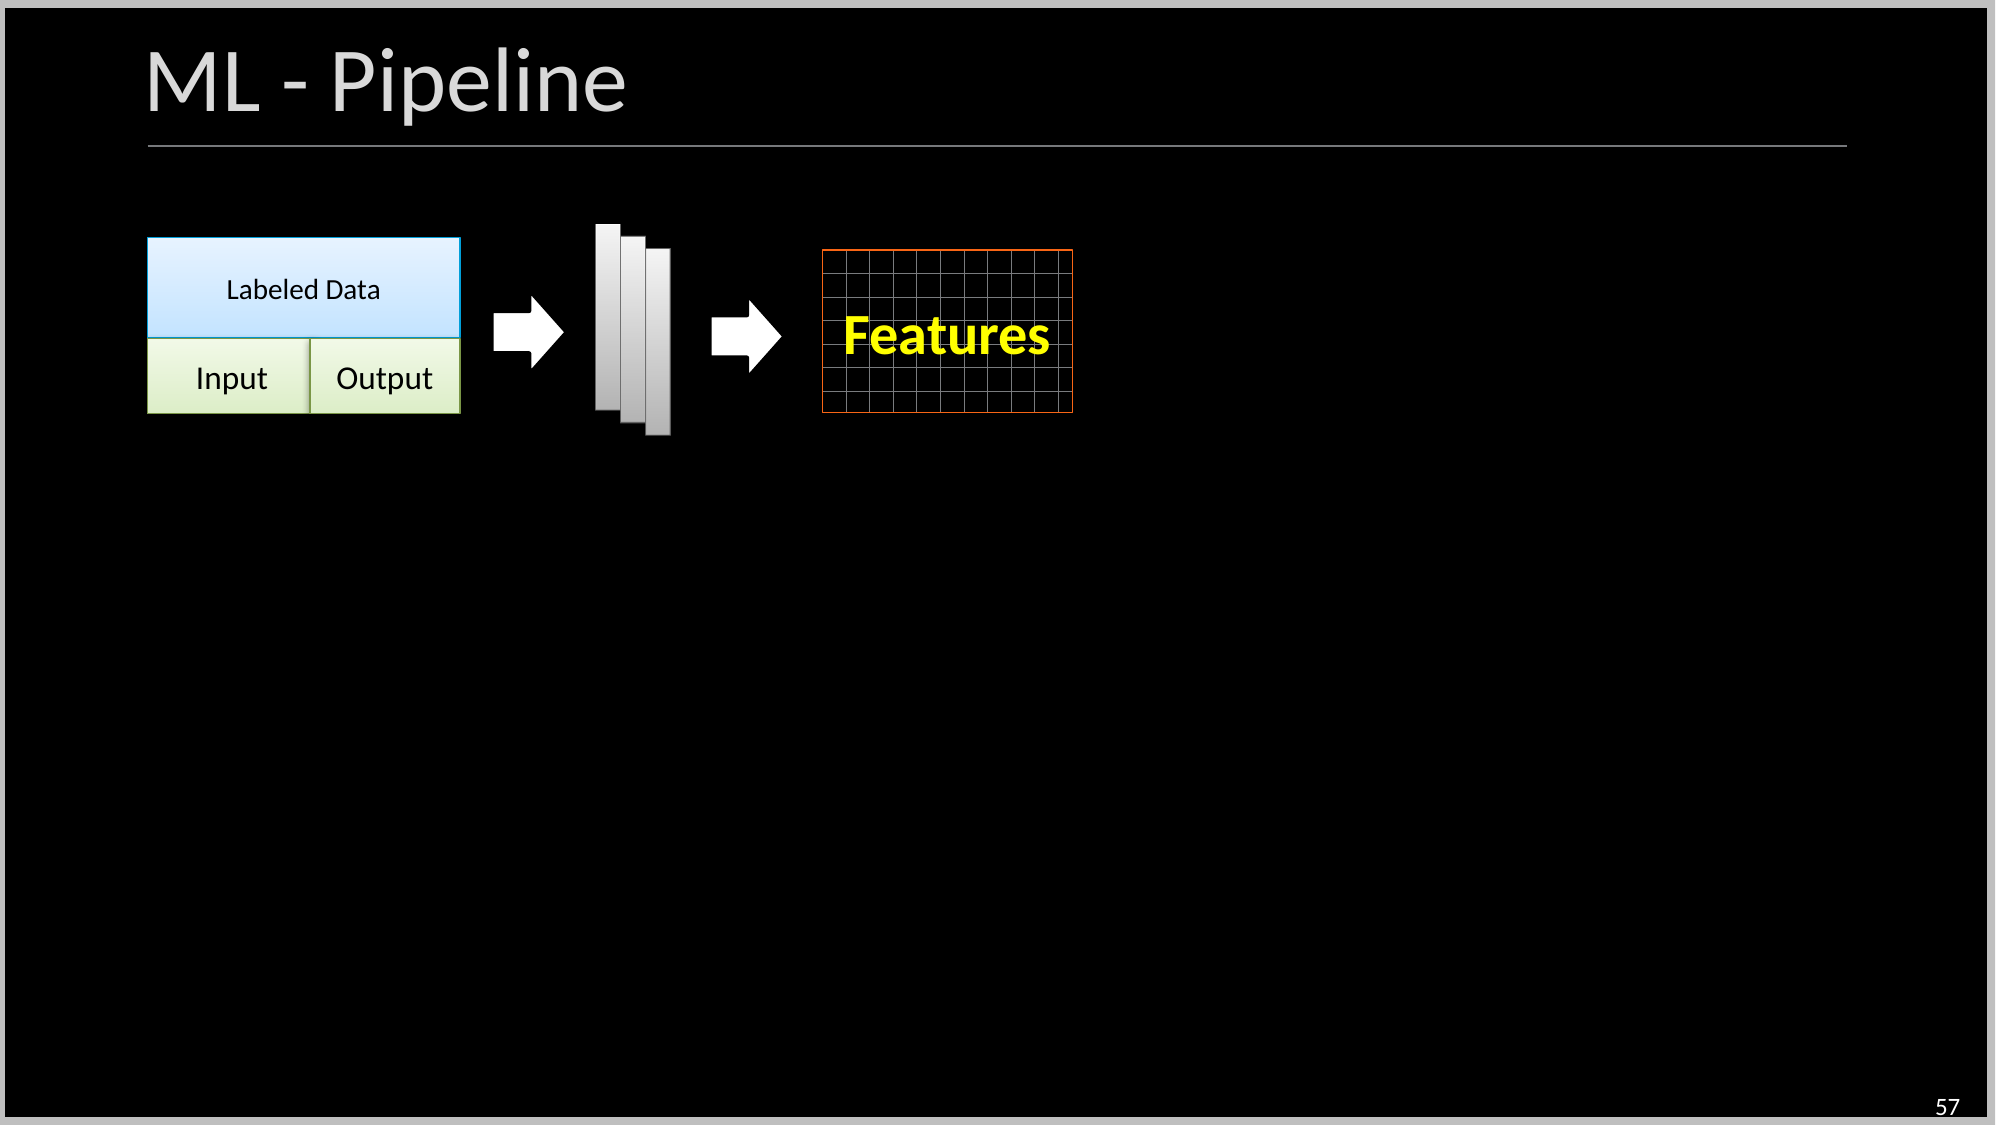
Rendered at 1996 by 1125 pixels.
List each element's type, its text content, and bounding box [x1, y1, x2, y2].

text_box Labeled Data [147, 237, 461, 337]
picture [584, 224, 679, 442]
text_box [707, 292, 787, 381]
text_box Output [309, 338, 461, 414]
text_box [489, 287, 569, 377]
text_box Features [822, 249, 1073, 413]
text_box Input [147, 338, 307, 414]
text_box ML - Pipeline [128, 0, 1848, 150]
slide_number 57 [1510, 1074, 1976, 1125]
